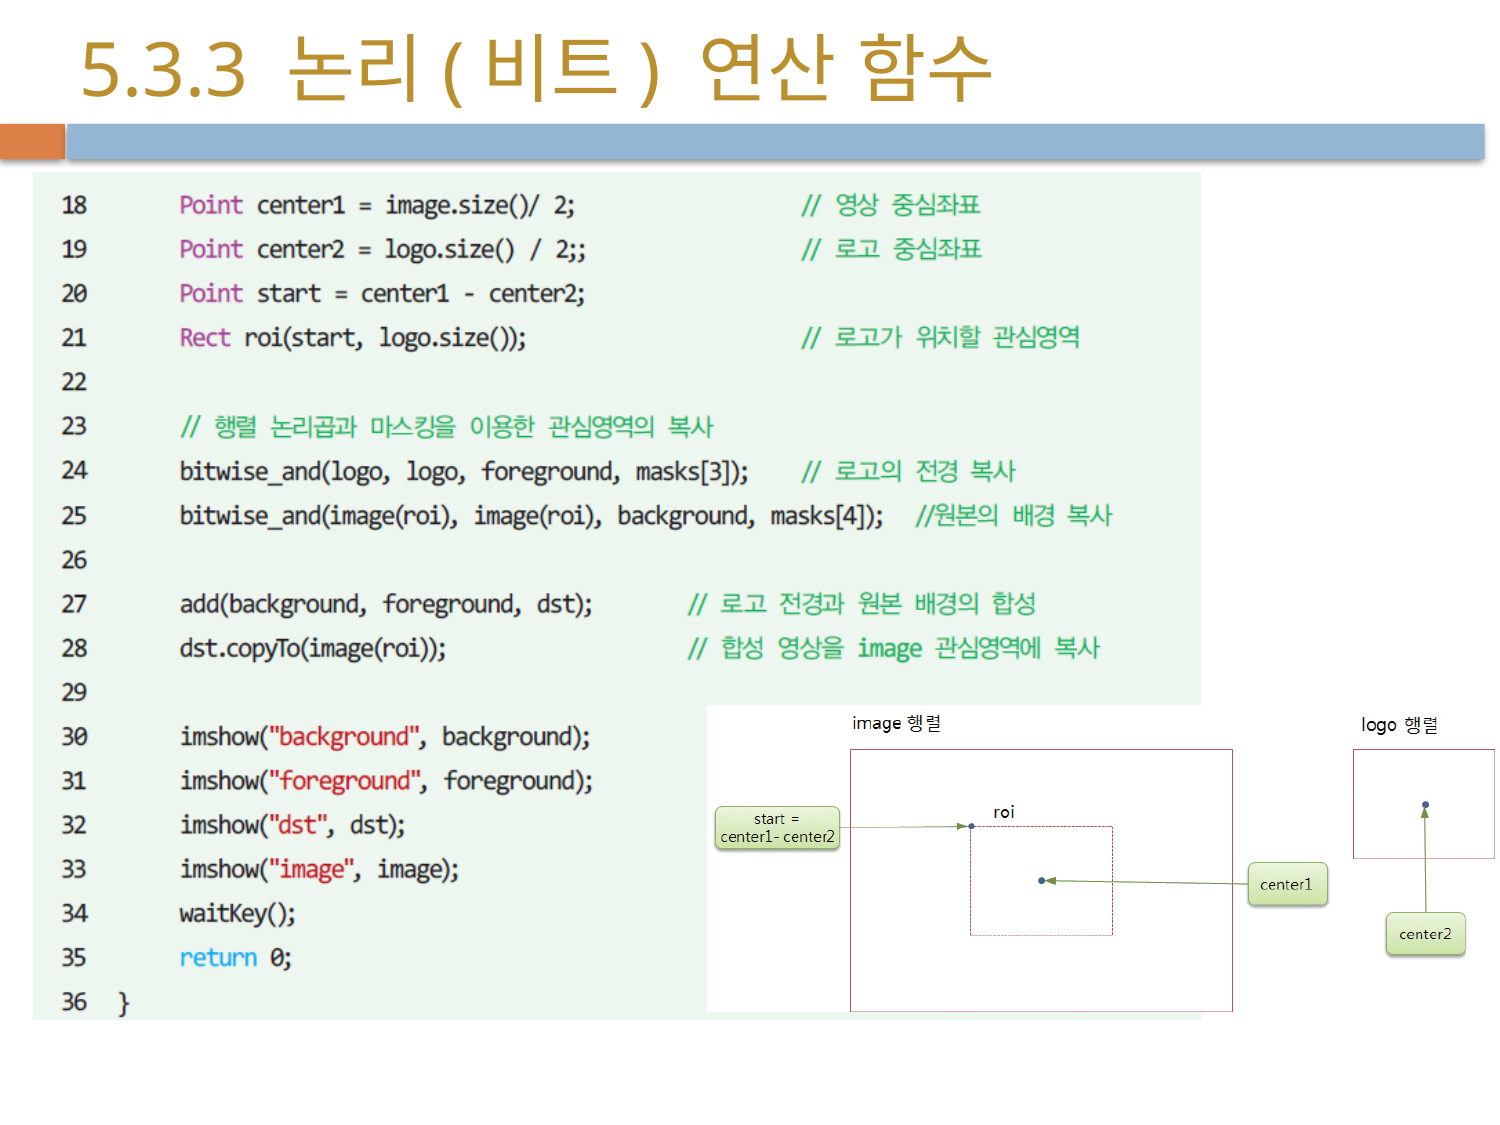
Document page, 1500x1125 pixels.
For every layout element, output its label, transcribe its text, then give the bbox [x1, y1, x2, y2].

picture [29, 172, 1495, 1020]
title 5.3.3 논리(비트) 연산 함수 [64, 7, 1471, 126]
